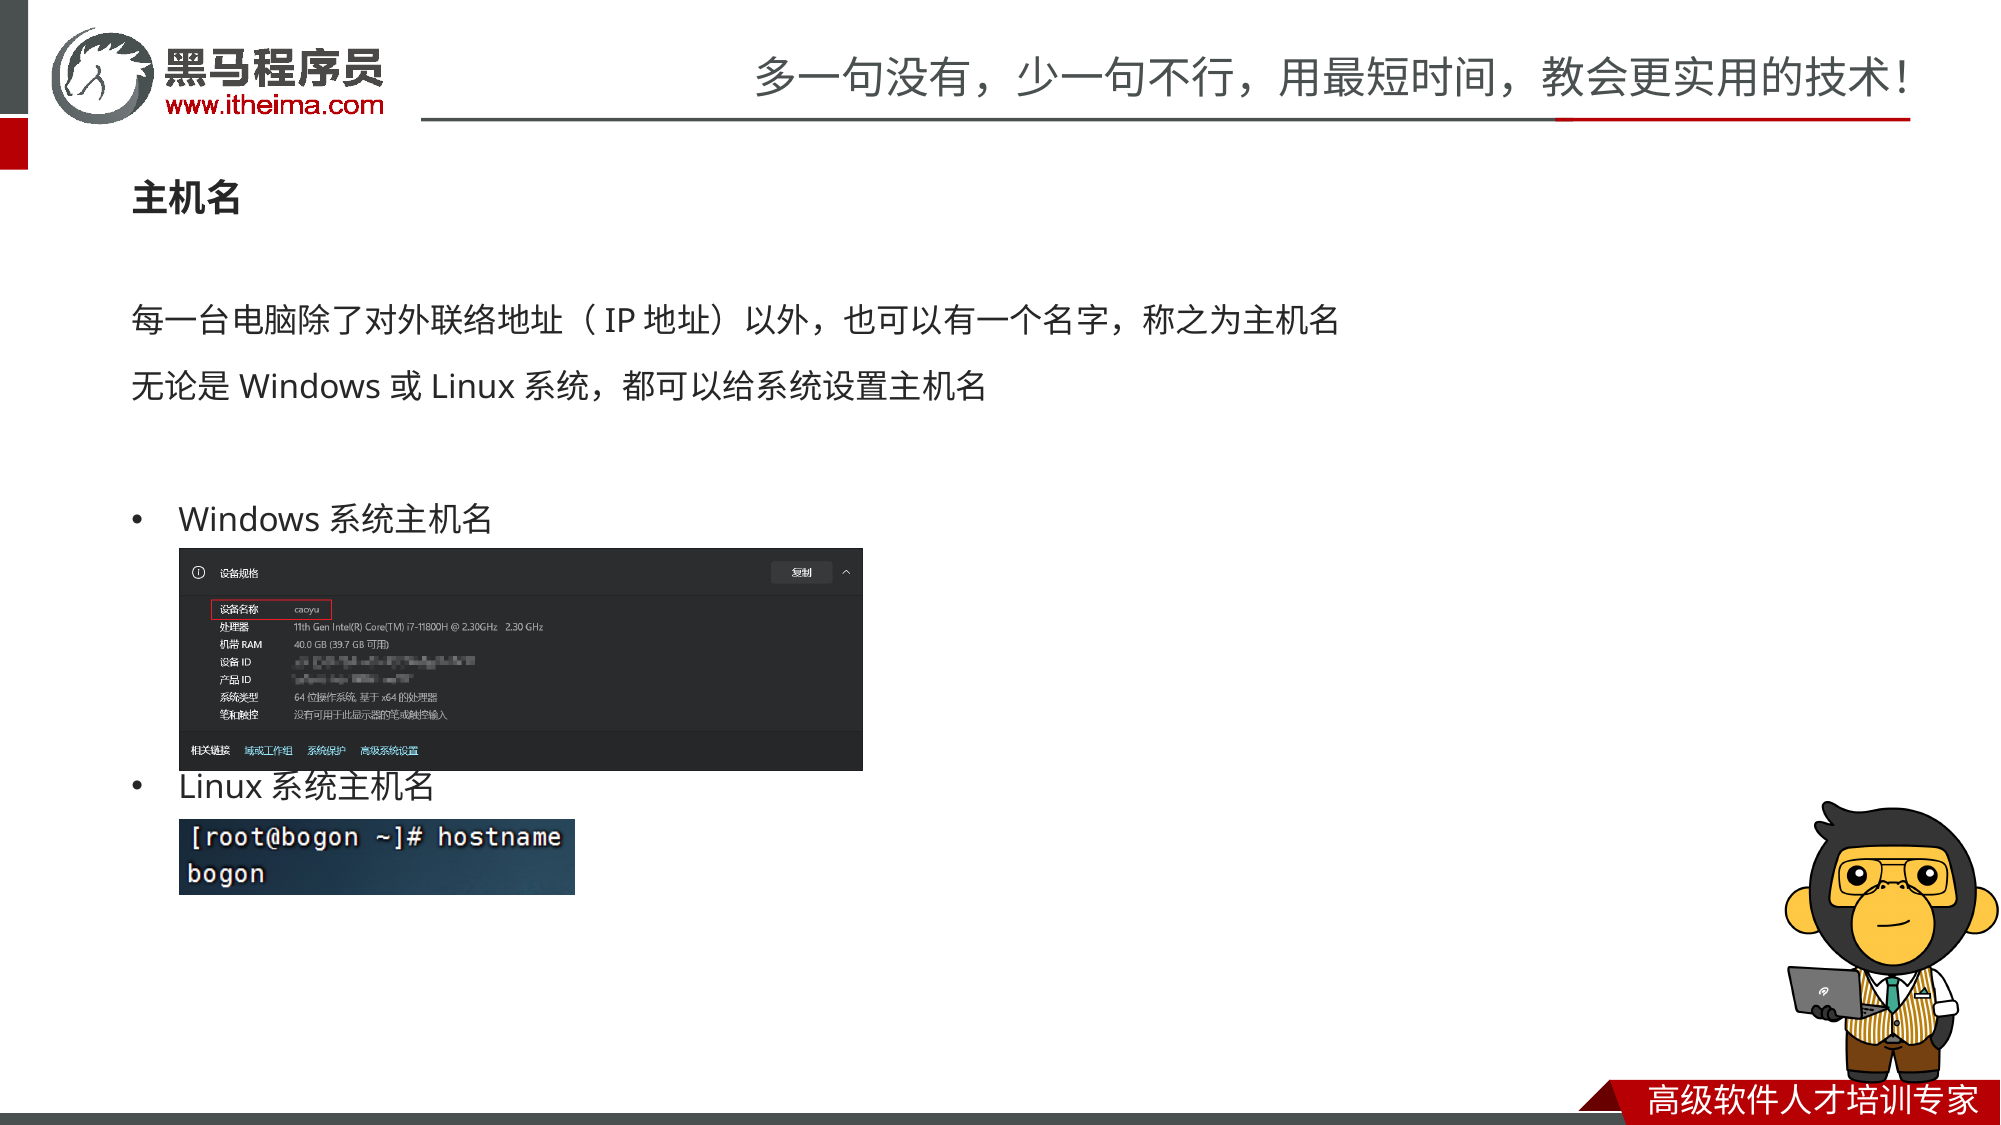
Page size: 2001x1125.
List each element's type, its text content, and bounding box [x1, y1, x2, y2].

picture [179, 819, 575, 895]
list 每一台电脑除了对外联络地址（IP地址）以外，也可以有一个名字，称之为主机名 无论是Windows或Linux系统，都可以给系统设置主机名 Windows系统主机名 Linux系统主机名 [116, 271, 1872, 964]
picture [50, 26, 384, 125]
list 主机名 [116, 154, 1872, 239]
picture [179, 548, 863, 771]
picture [1734, 786, 2000, 1091]
